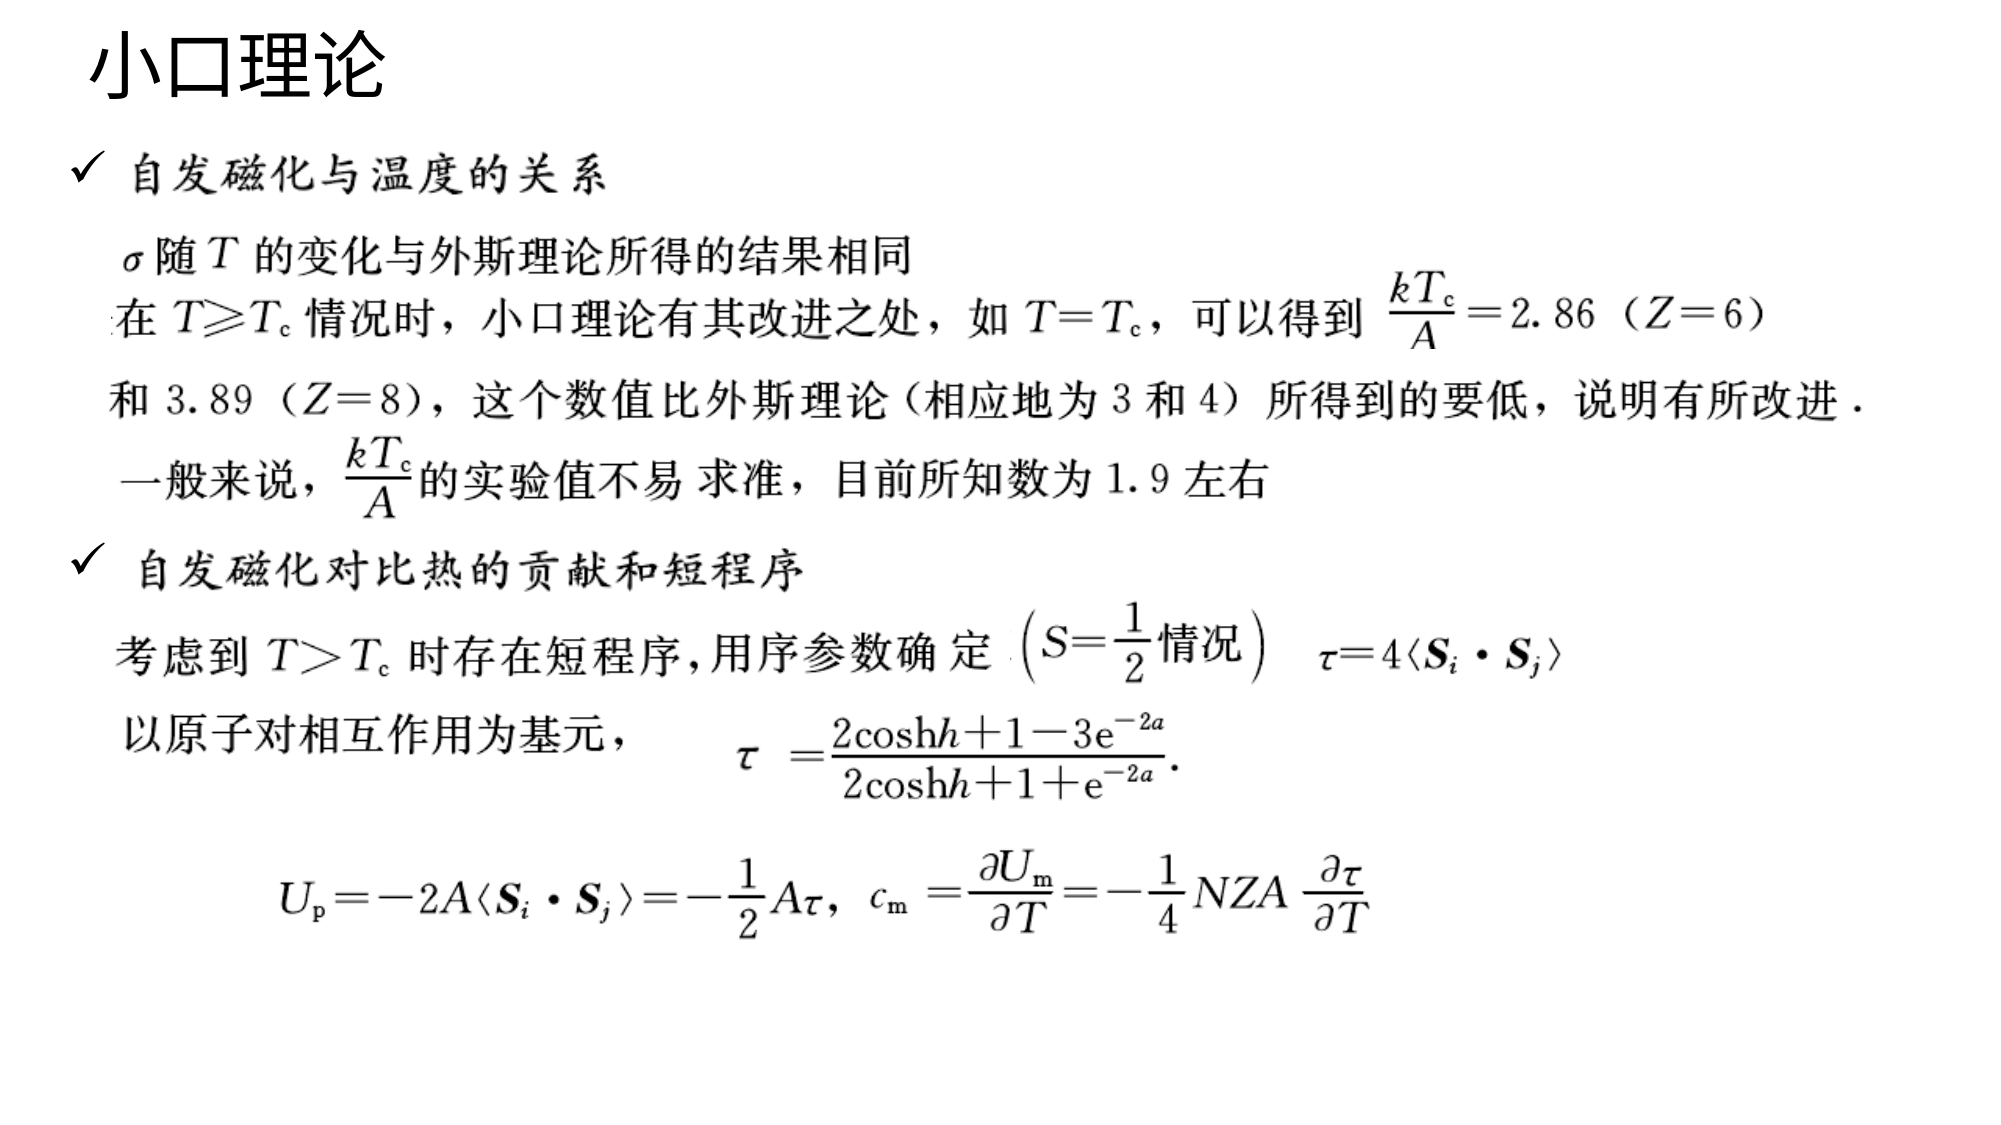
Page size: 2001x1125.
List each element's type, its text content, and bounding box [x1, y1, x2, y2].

picture [711, 595, 1272, 815]
text_box 小口理论 [72, 10, 1435, 116]
picture [97, 133, 1873, 686]
picture [111, 700, 629, 772]
picture [1294, 622, 1565, 683]
text_box a [53, 140, 111, 216]
picture [267, 838, 1376, 956]
text_box a [53, 531, 111, 607]
